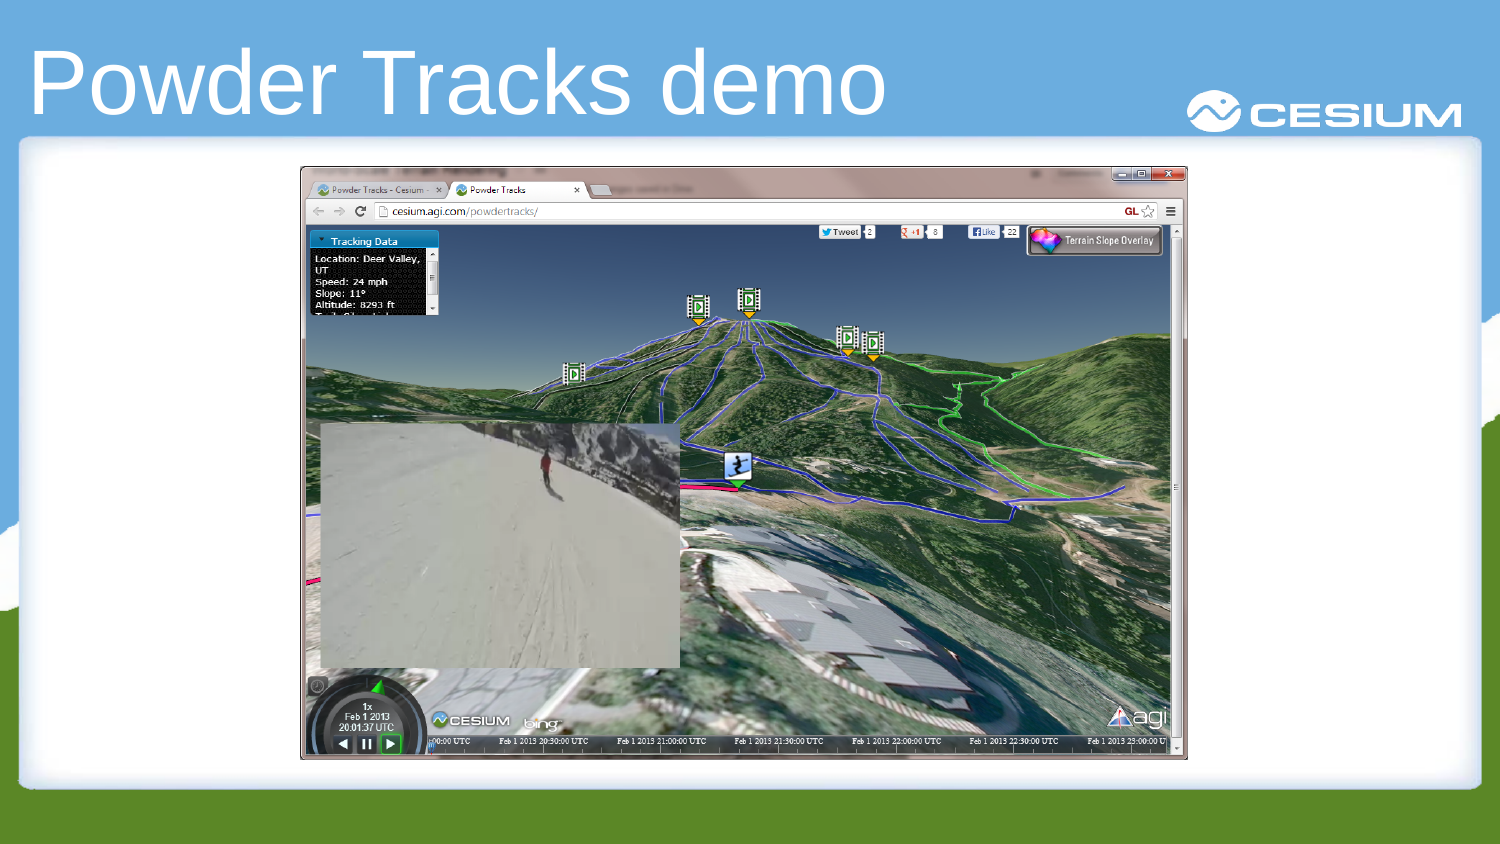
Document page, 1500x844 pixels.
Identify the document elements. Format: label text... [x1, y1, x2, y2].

picture [0, 0, 1500, 844]
title Powder Tracks demo [12, 28, 1163, 141]
